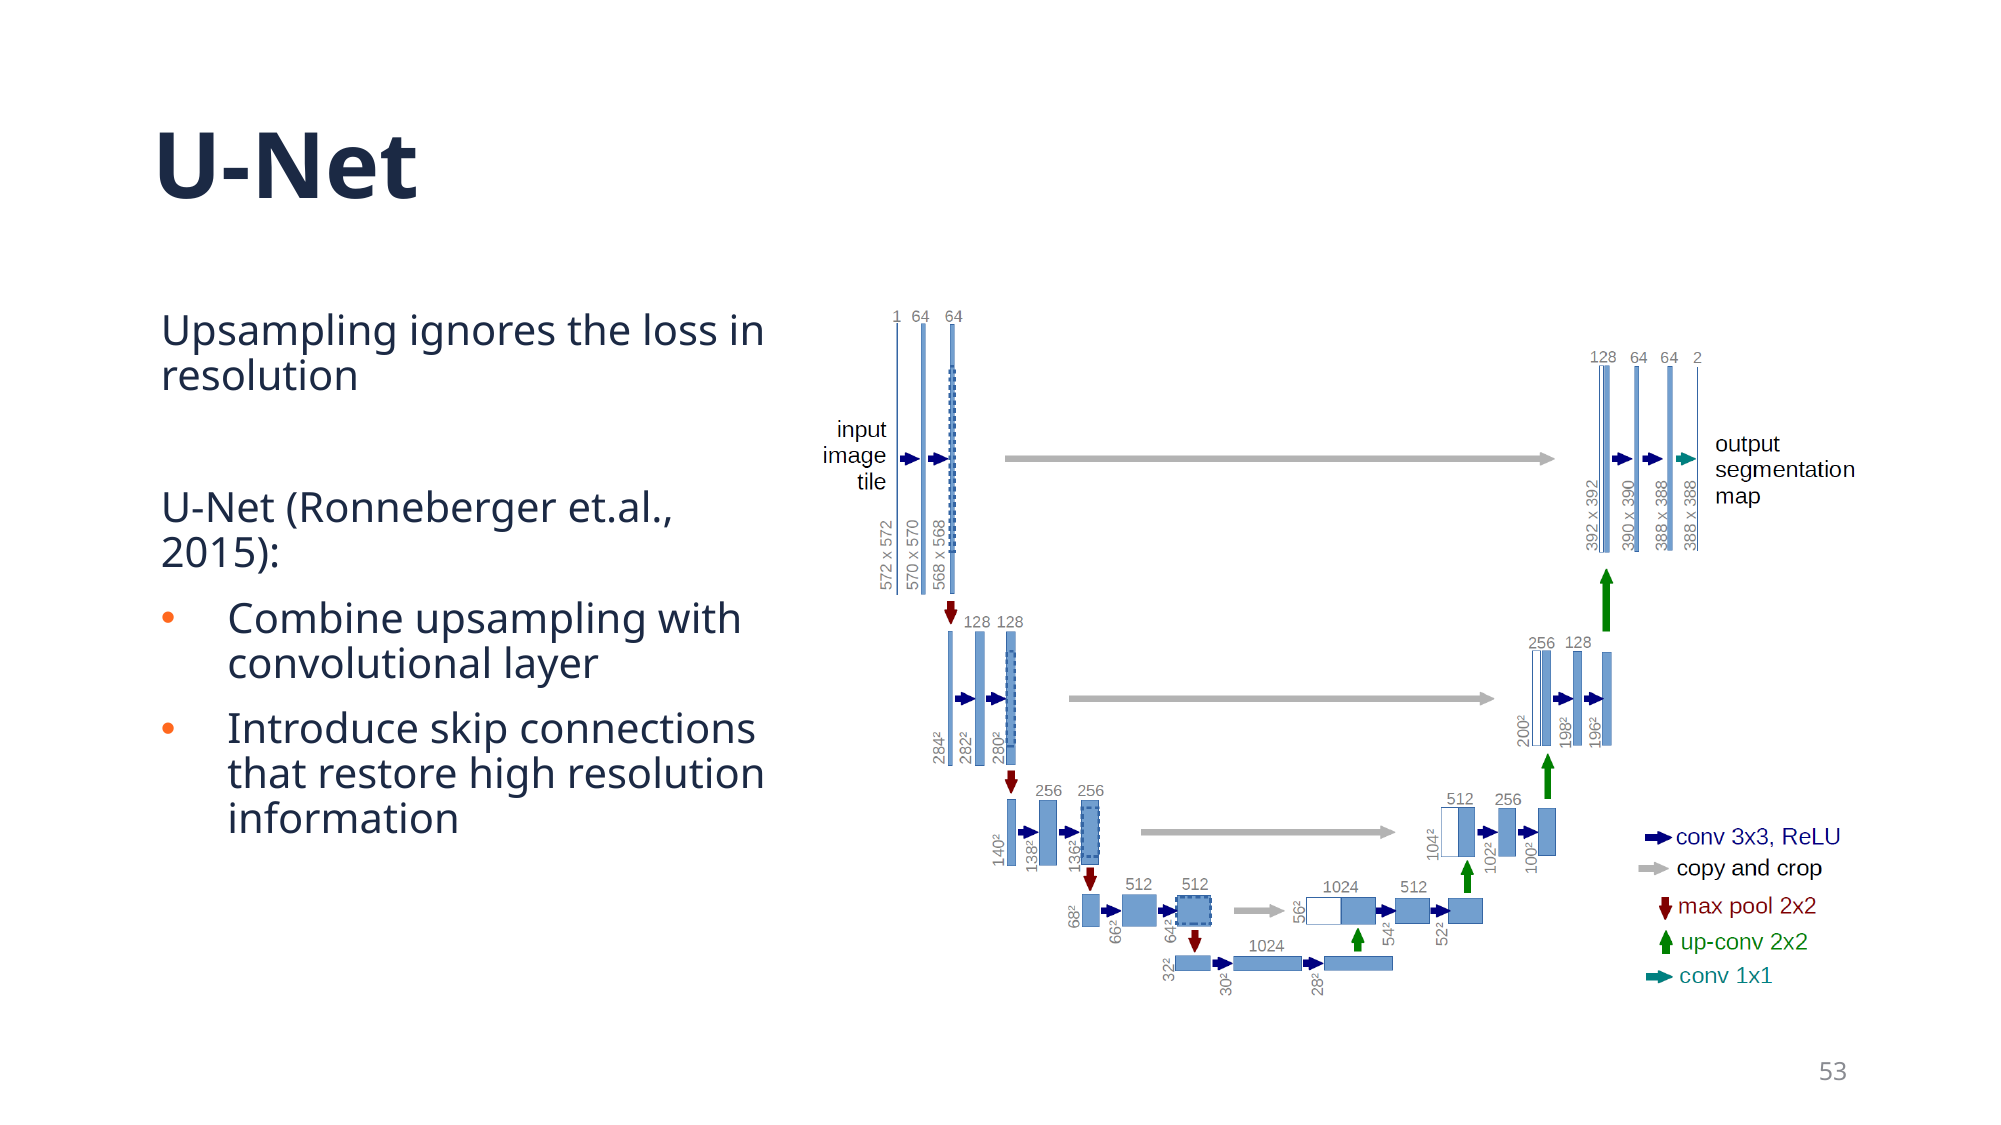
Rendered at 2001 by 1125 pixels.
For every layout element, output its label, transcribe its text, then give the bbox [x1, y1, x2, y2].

picture [809, 301, 1863, 1004]
slide_number 53 [1412, 1042, 1863, 1103]
title U-Net [137, 59, 1863, 278]
list Upsampling ignores the loss in resolution U-Net (Ronneberger et.al., 2015): Combine upsampling with convolutional layer Introduce skip connections that restore high resolution information [137, 302, 807, 1004]
